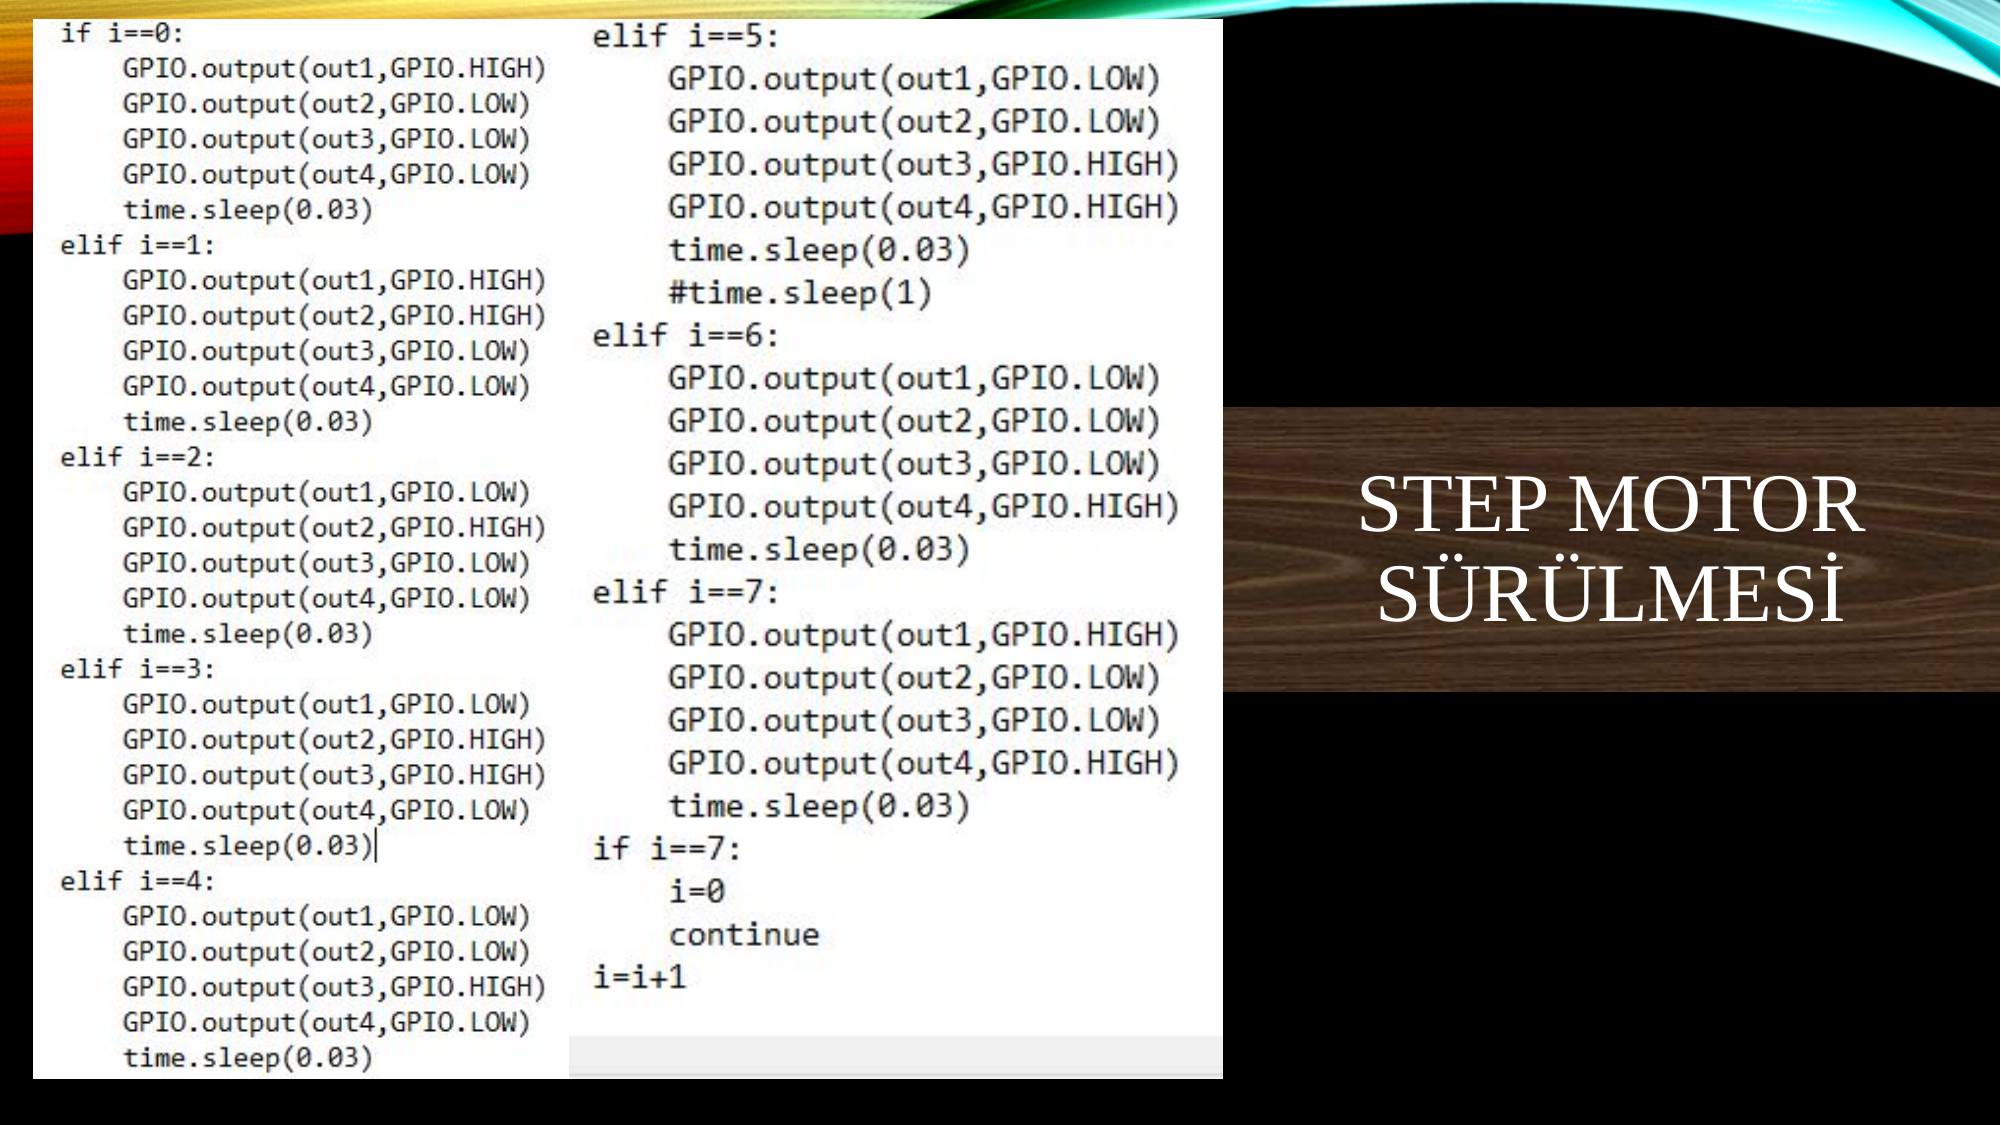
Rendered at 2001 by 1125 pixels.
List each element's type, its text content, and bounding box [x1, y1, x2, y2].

title Step motor sürülmesİ [1223, 407, 2000, 692]
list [33, 19, 569, 1080]
picture [0, 0, 2000, 1080]
